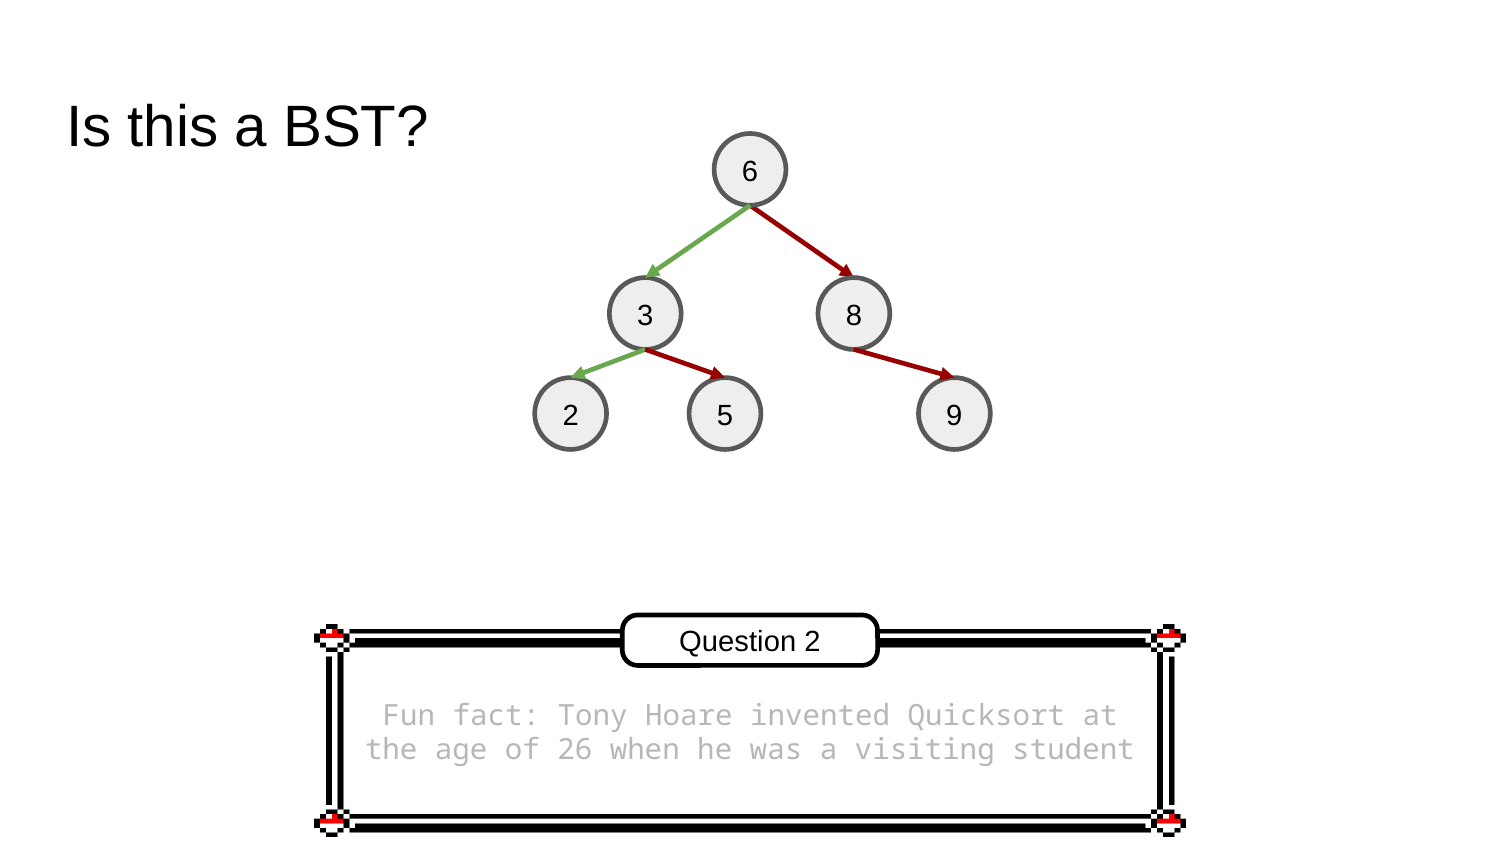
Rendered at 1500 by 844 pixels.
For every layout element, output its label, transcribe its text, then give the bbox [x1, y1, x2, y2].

text_box 9 [918, 378, 991, 450]
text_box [645, 205, 751, 278]
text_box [751, 205, 855, 278]
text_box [570, 349, 642, 378]
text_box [644, 349, 726, 378]
text_box 5 [689, 377, 761, 450]
text_box 3 [609, 278, 682, 347]
text_box 8 [817, 277, 890, 350]
text_box 6 [714, 167, 786, 203]
text_box 2 [534, 378, 607, 450]
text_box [853, 349, 955, 378]
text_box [314, 614, 1186, 838]
title Is this a BST? [51, 72, 1449, 167]
